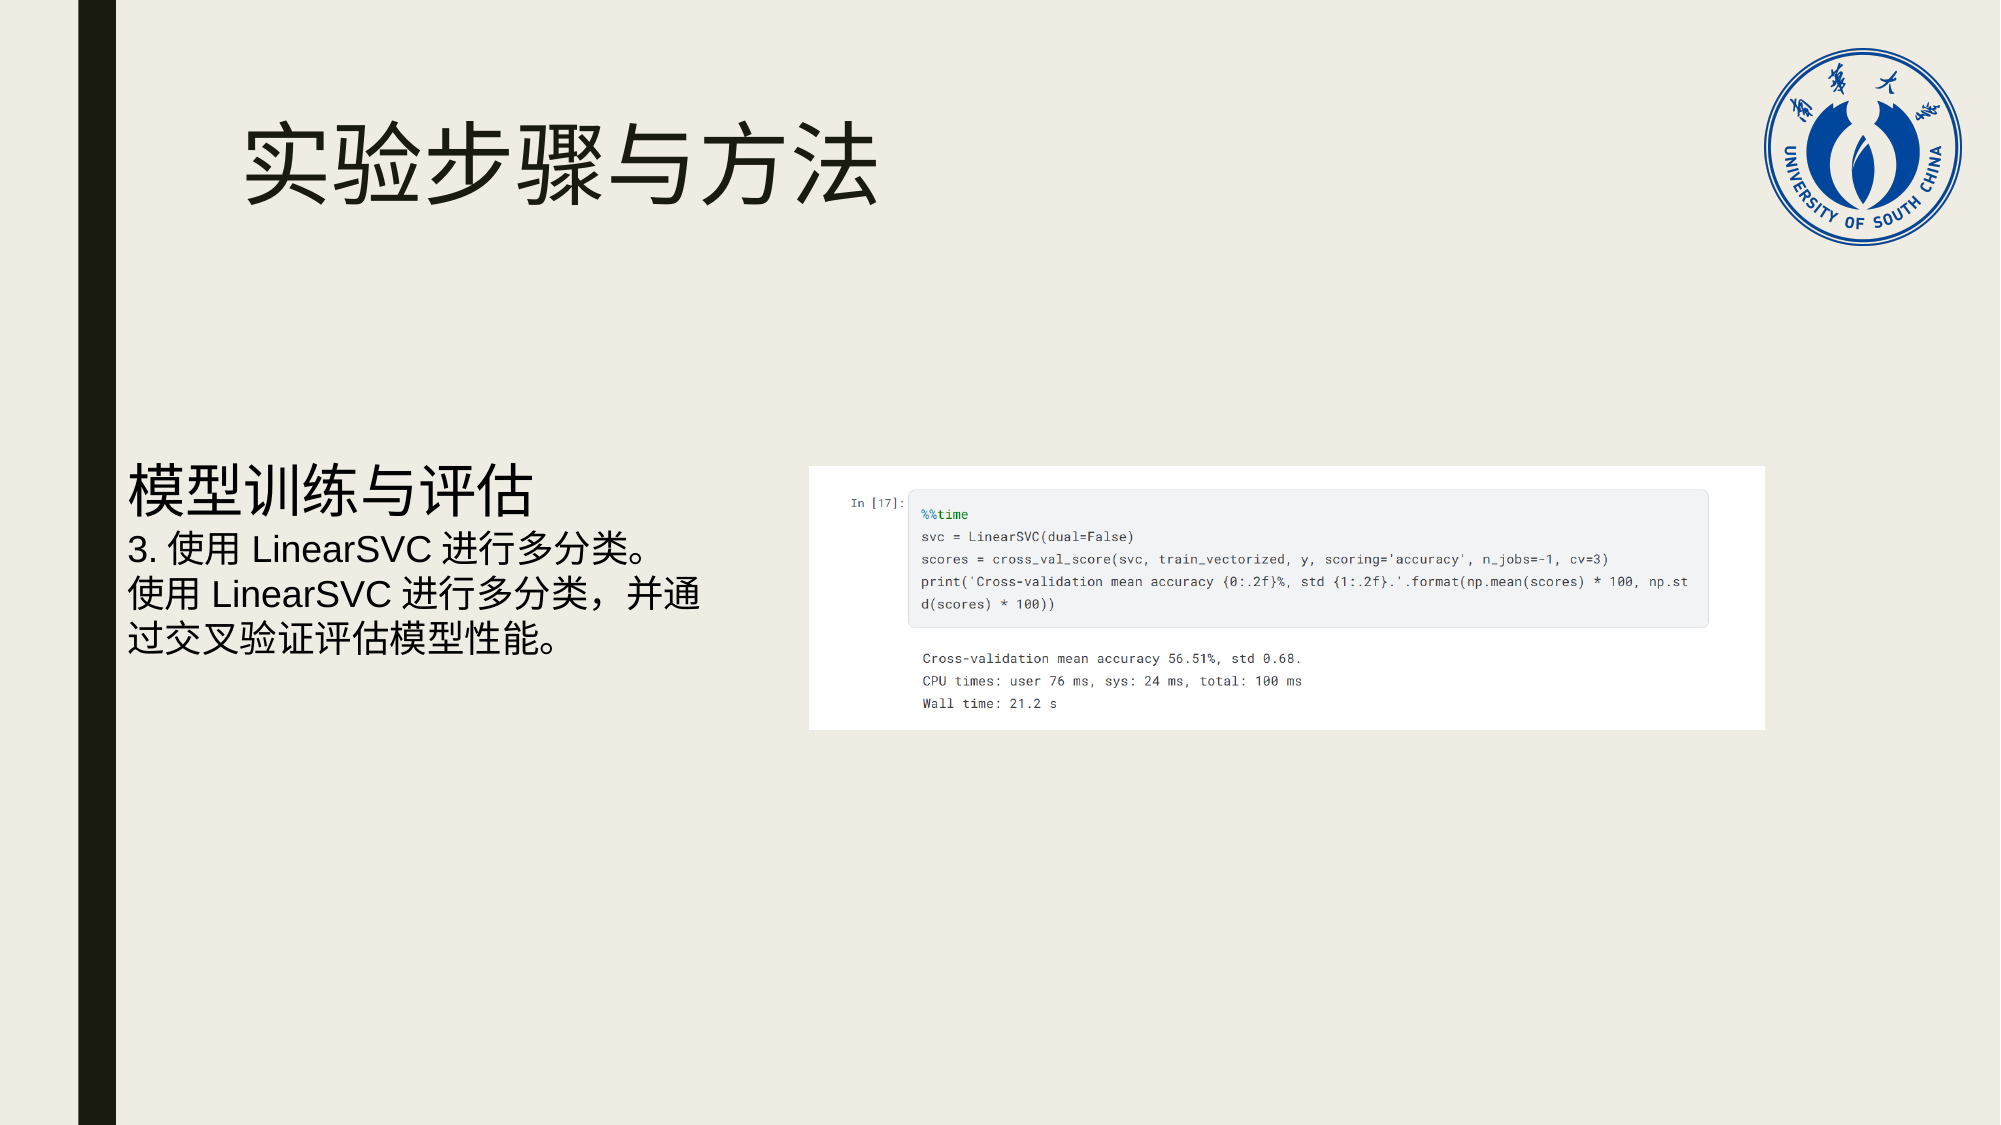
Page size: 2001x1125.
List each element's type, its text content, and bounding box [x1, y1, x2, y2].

picture [1764, 48, 1962, 246]
title 实验步骤与方法 [225, 112, 1800, 357]
picture [809, 466, 1765, 730]
list 模型训练与评估 3.使用LinearSVC进行多分类。 使用LinearSVC进行多分类，并通过交叉验证评估模型性能。 [127, 238, 737, 887]
